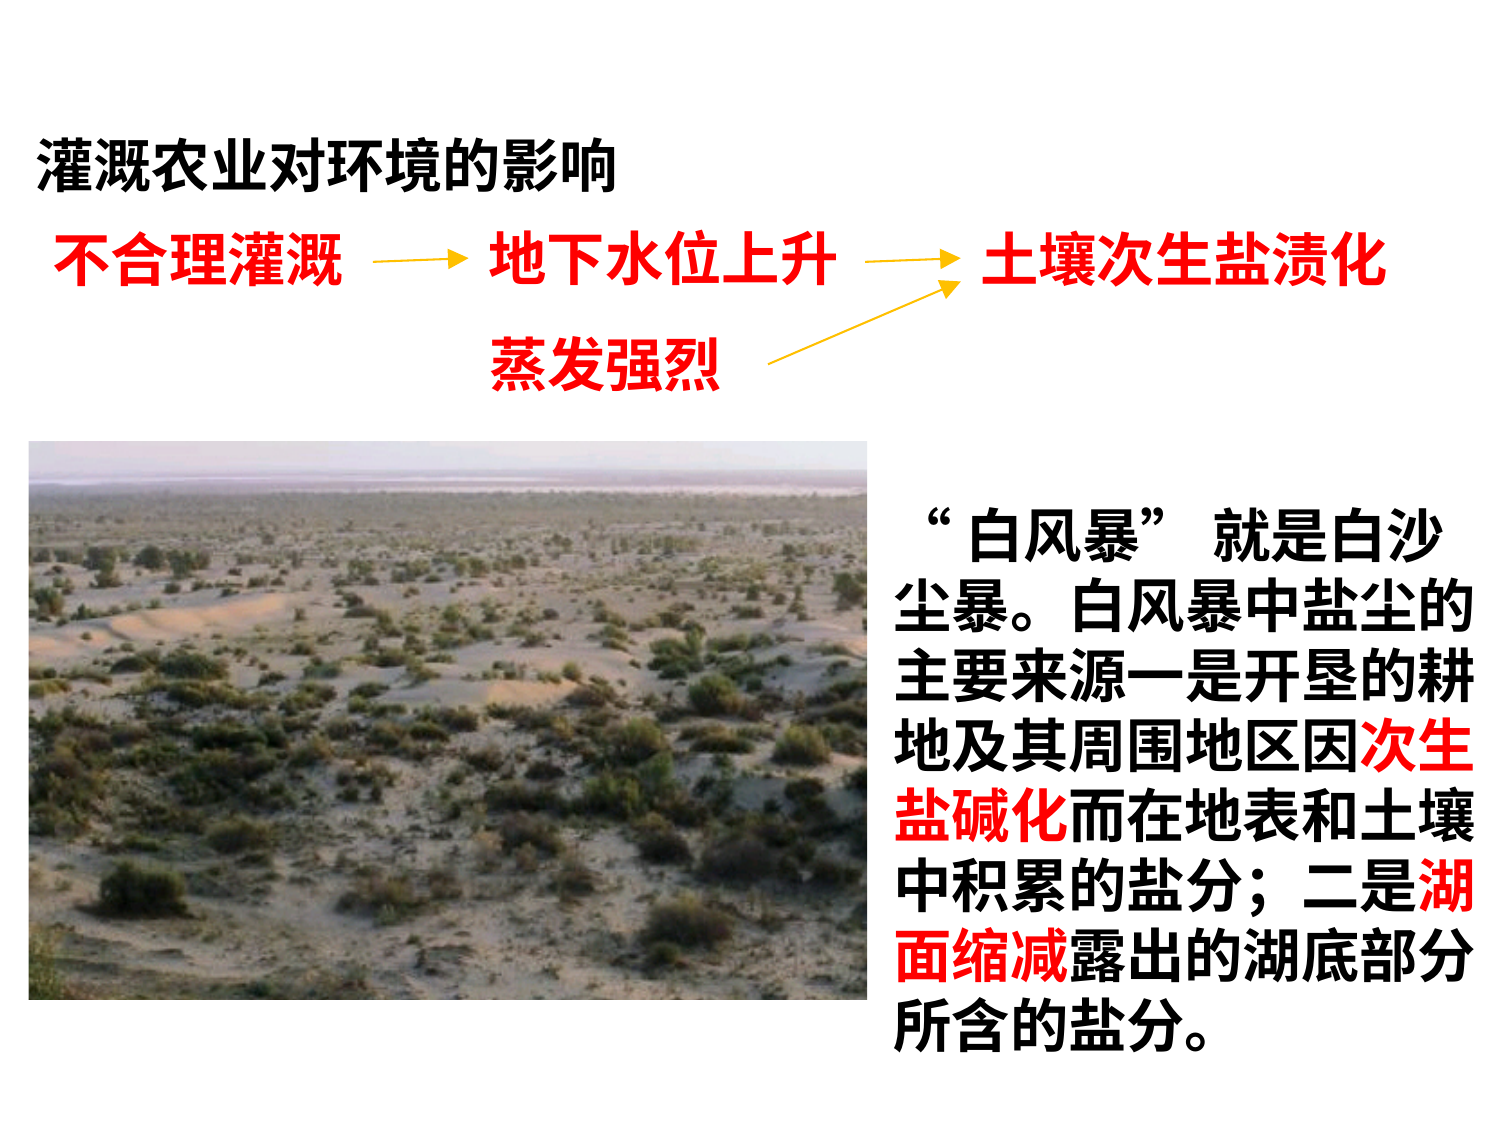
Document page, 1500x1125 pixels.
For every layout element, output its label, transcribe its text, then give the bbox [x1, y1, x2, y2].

text_box 灌溉农业对环境的影响 [35, 128, 750, 199]
text_box [372, 248, 469, 270]
text_box [767, 280, 961, 366]
text_box 地下水位上升 [488, 222, 869, 293]
text_box 蒸发强烈 [489, 328, 832, 399]
text_box 不合理灌溉 [52, 222, 399, 293]
text_box [865, 248, 961, 270]
text_box 土壤次生盐渍化 [980, 223, 1465, 294]
picture [28, 441, 868, 1000]
text_box “白风暴” 就是白沙尘暴。白风暴中盐尘的主要来源一是开垦的耕地及其周围地区因次生盐碱化而在地表和土壤中积累的盐分；二是湖面缩减露出的湖底部分所含的盐分。 [878, 491, 1500, 1125]
